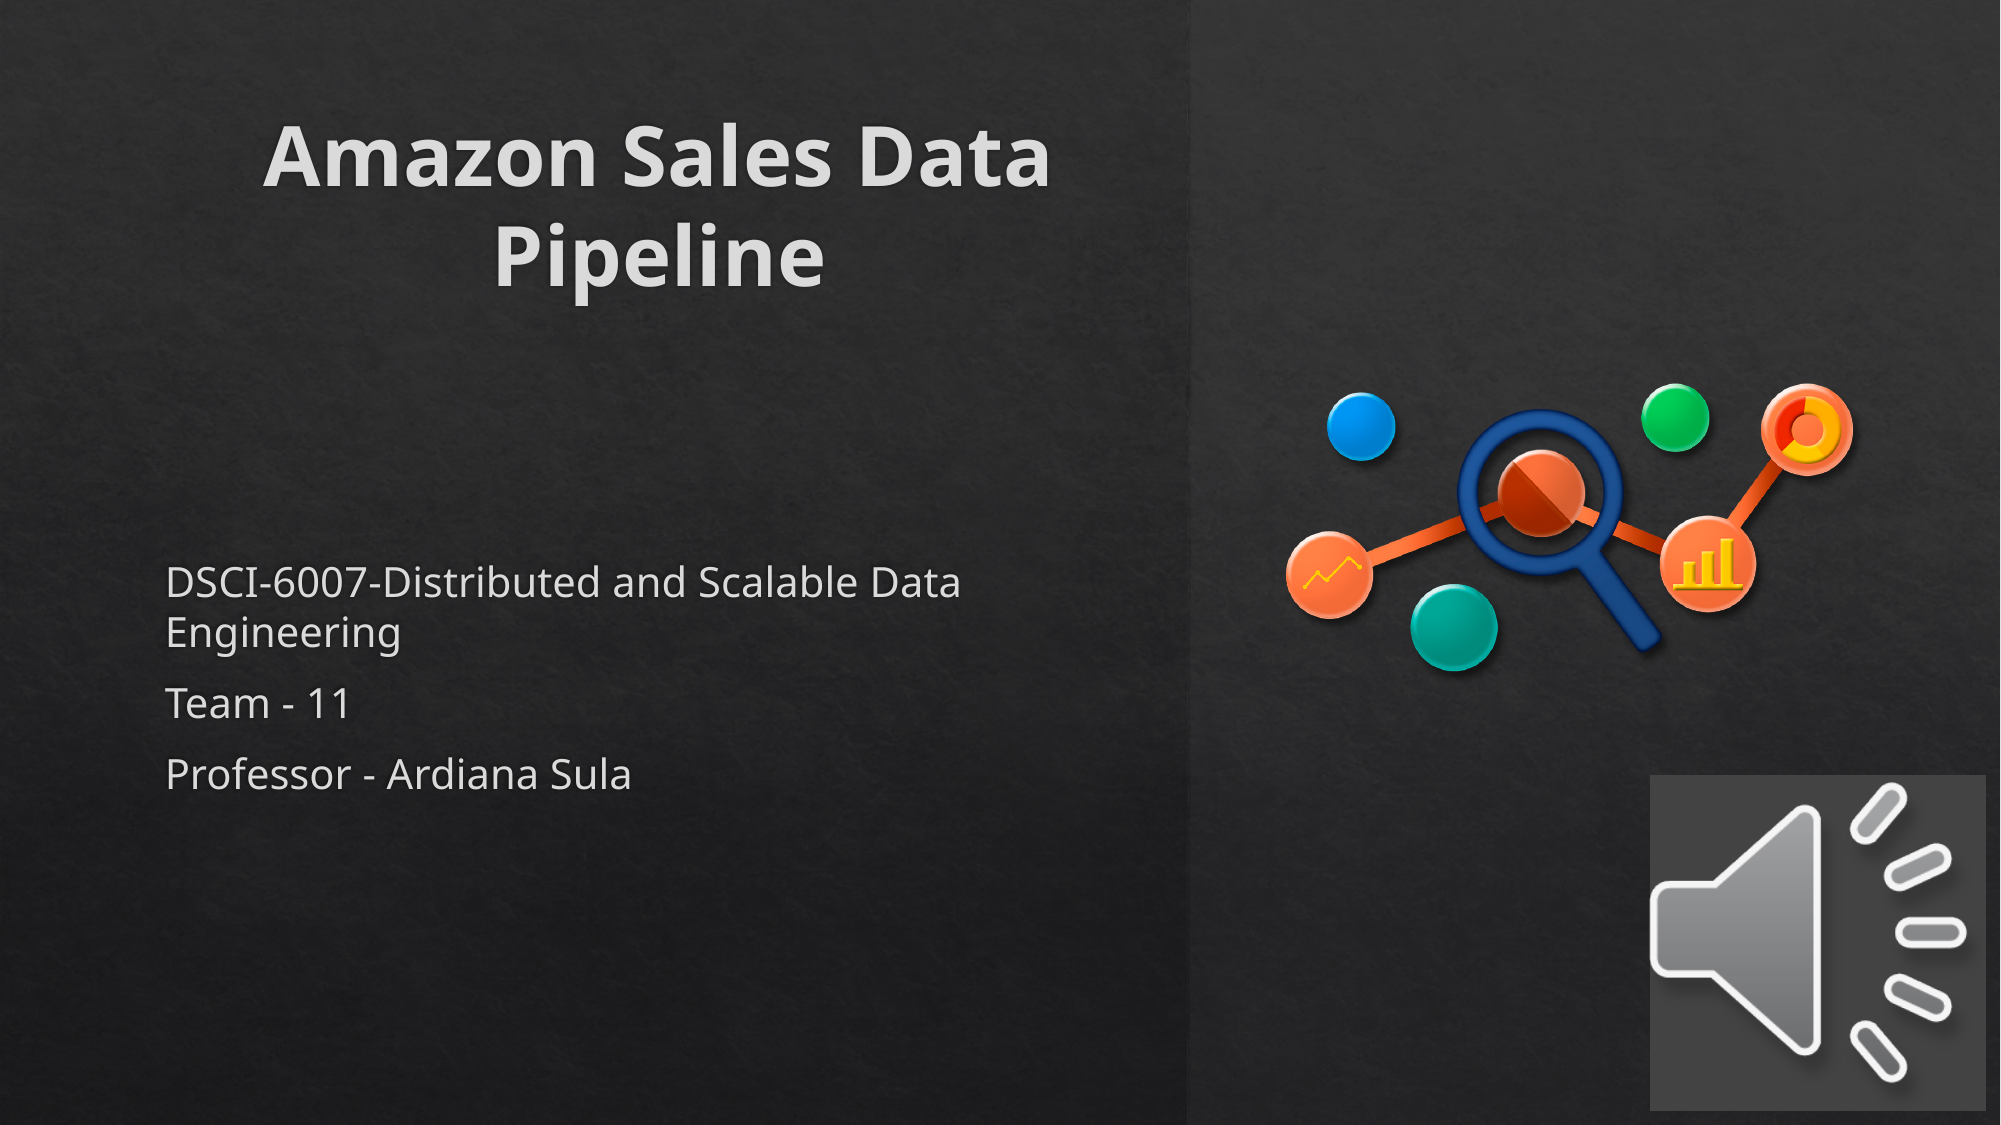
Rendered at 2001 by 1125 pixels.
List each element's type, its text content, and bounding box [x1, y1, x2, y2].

picture [1186, 0, 2000, 1125]
title Amazon Sales Data Pipeline [91, 94, 1178, 313]
subtitle DSCI-6007-Distributed and Scalable Data Engineering Team - 11 Professor - Ardiana Sula [149, 349, 1131, 935]
